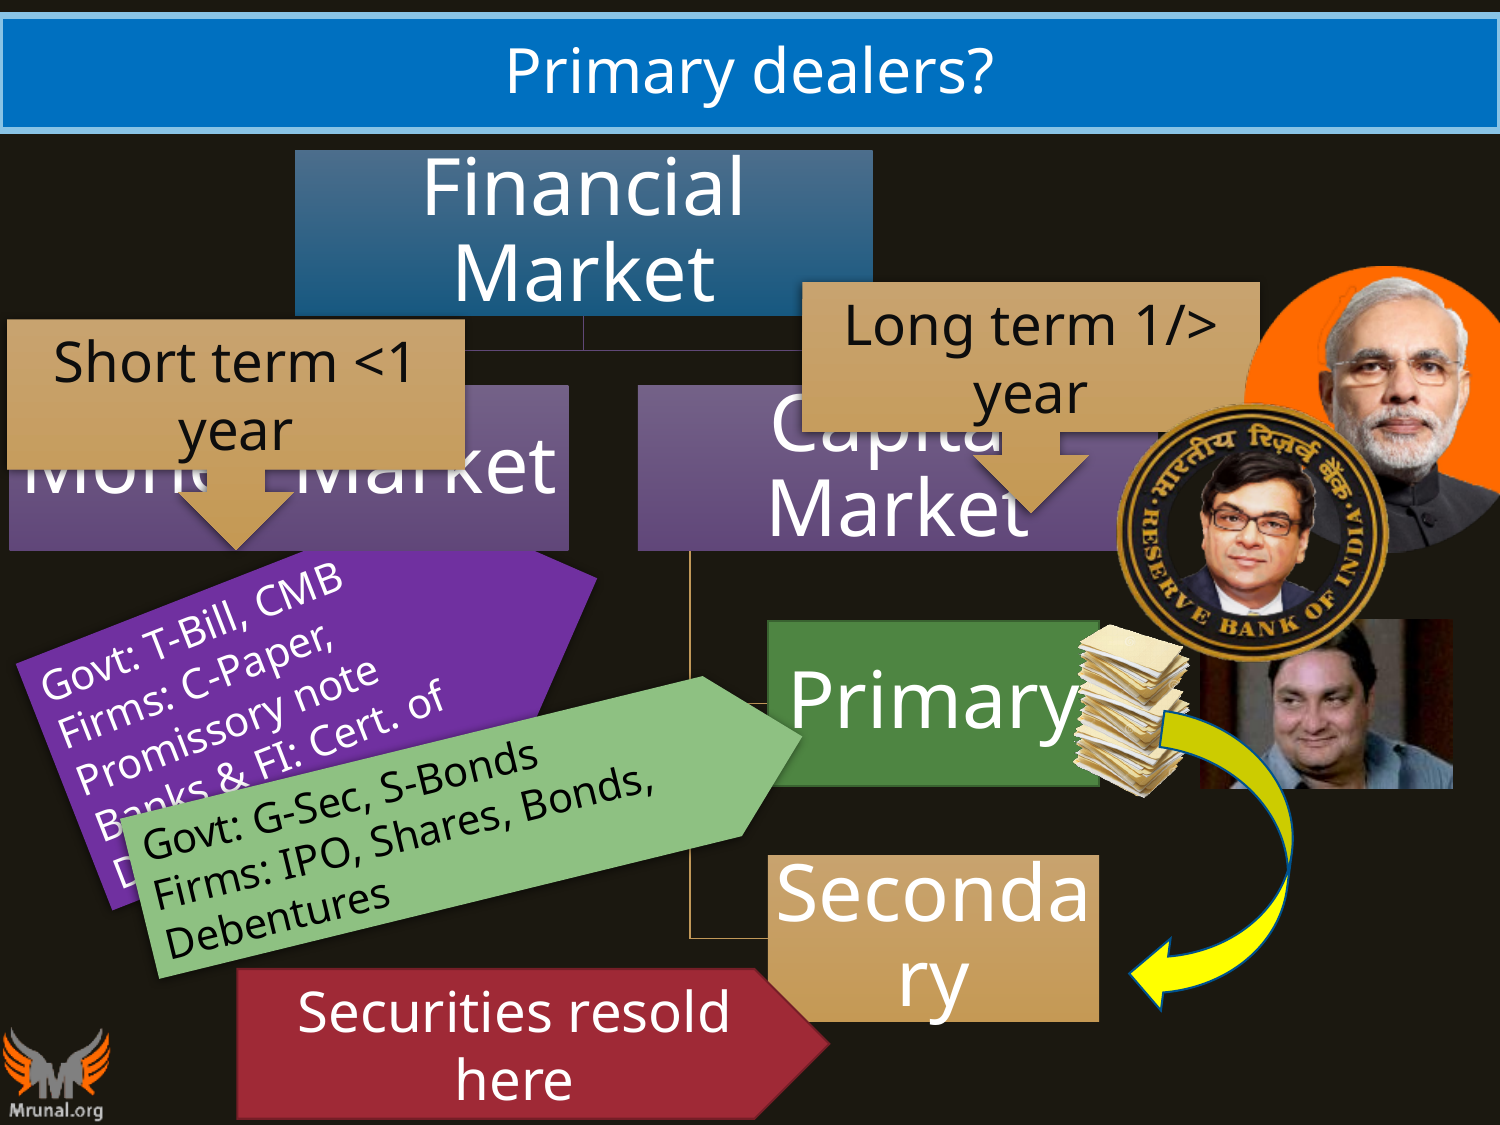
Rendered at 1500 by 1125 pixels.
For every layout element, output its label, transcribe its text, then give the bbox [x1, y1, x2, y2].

text_box Securities resold here [236, 1022, 831, 1120]
title Primary dealers? [0, 12, 1500, 134]
picture [1068, 266, 1500, 802]
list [0, 149, 1306, 1022]
picture [0, 1024, 114, 1125]
